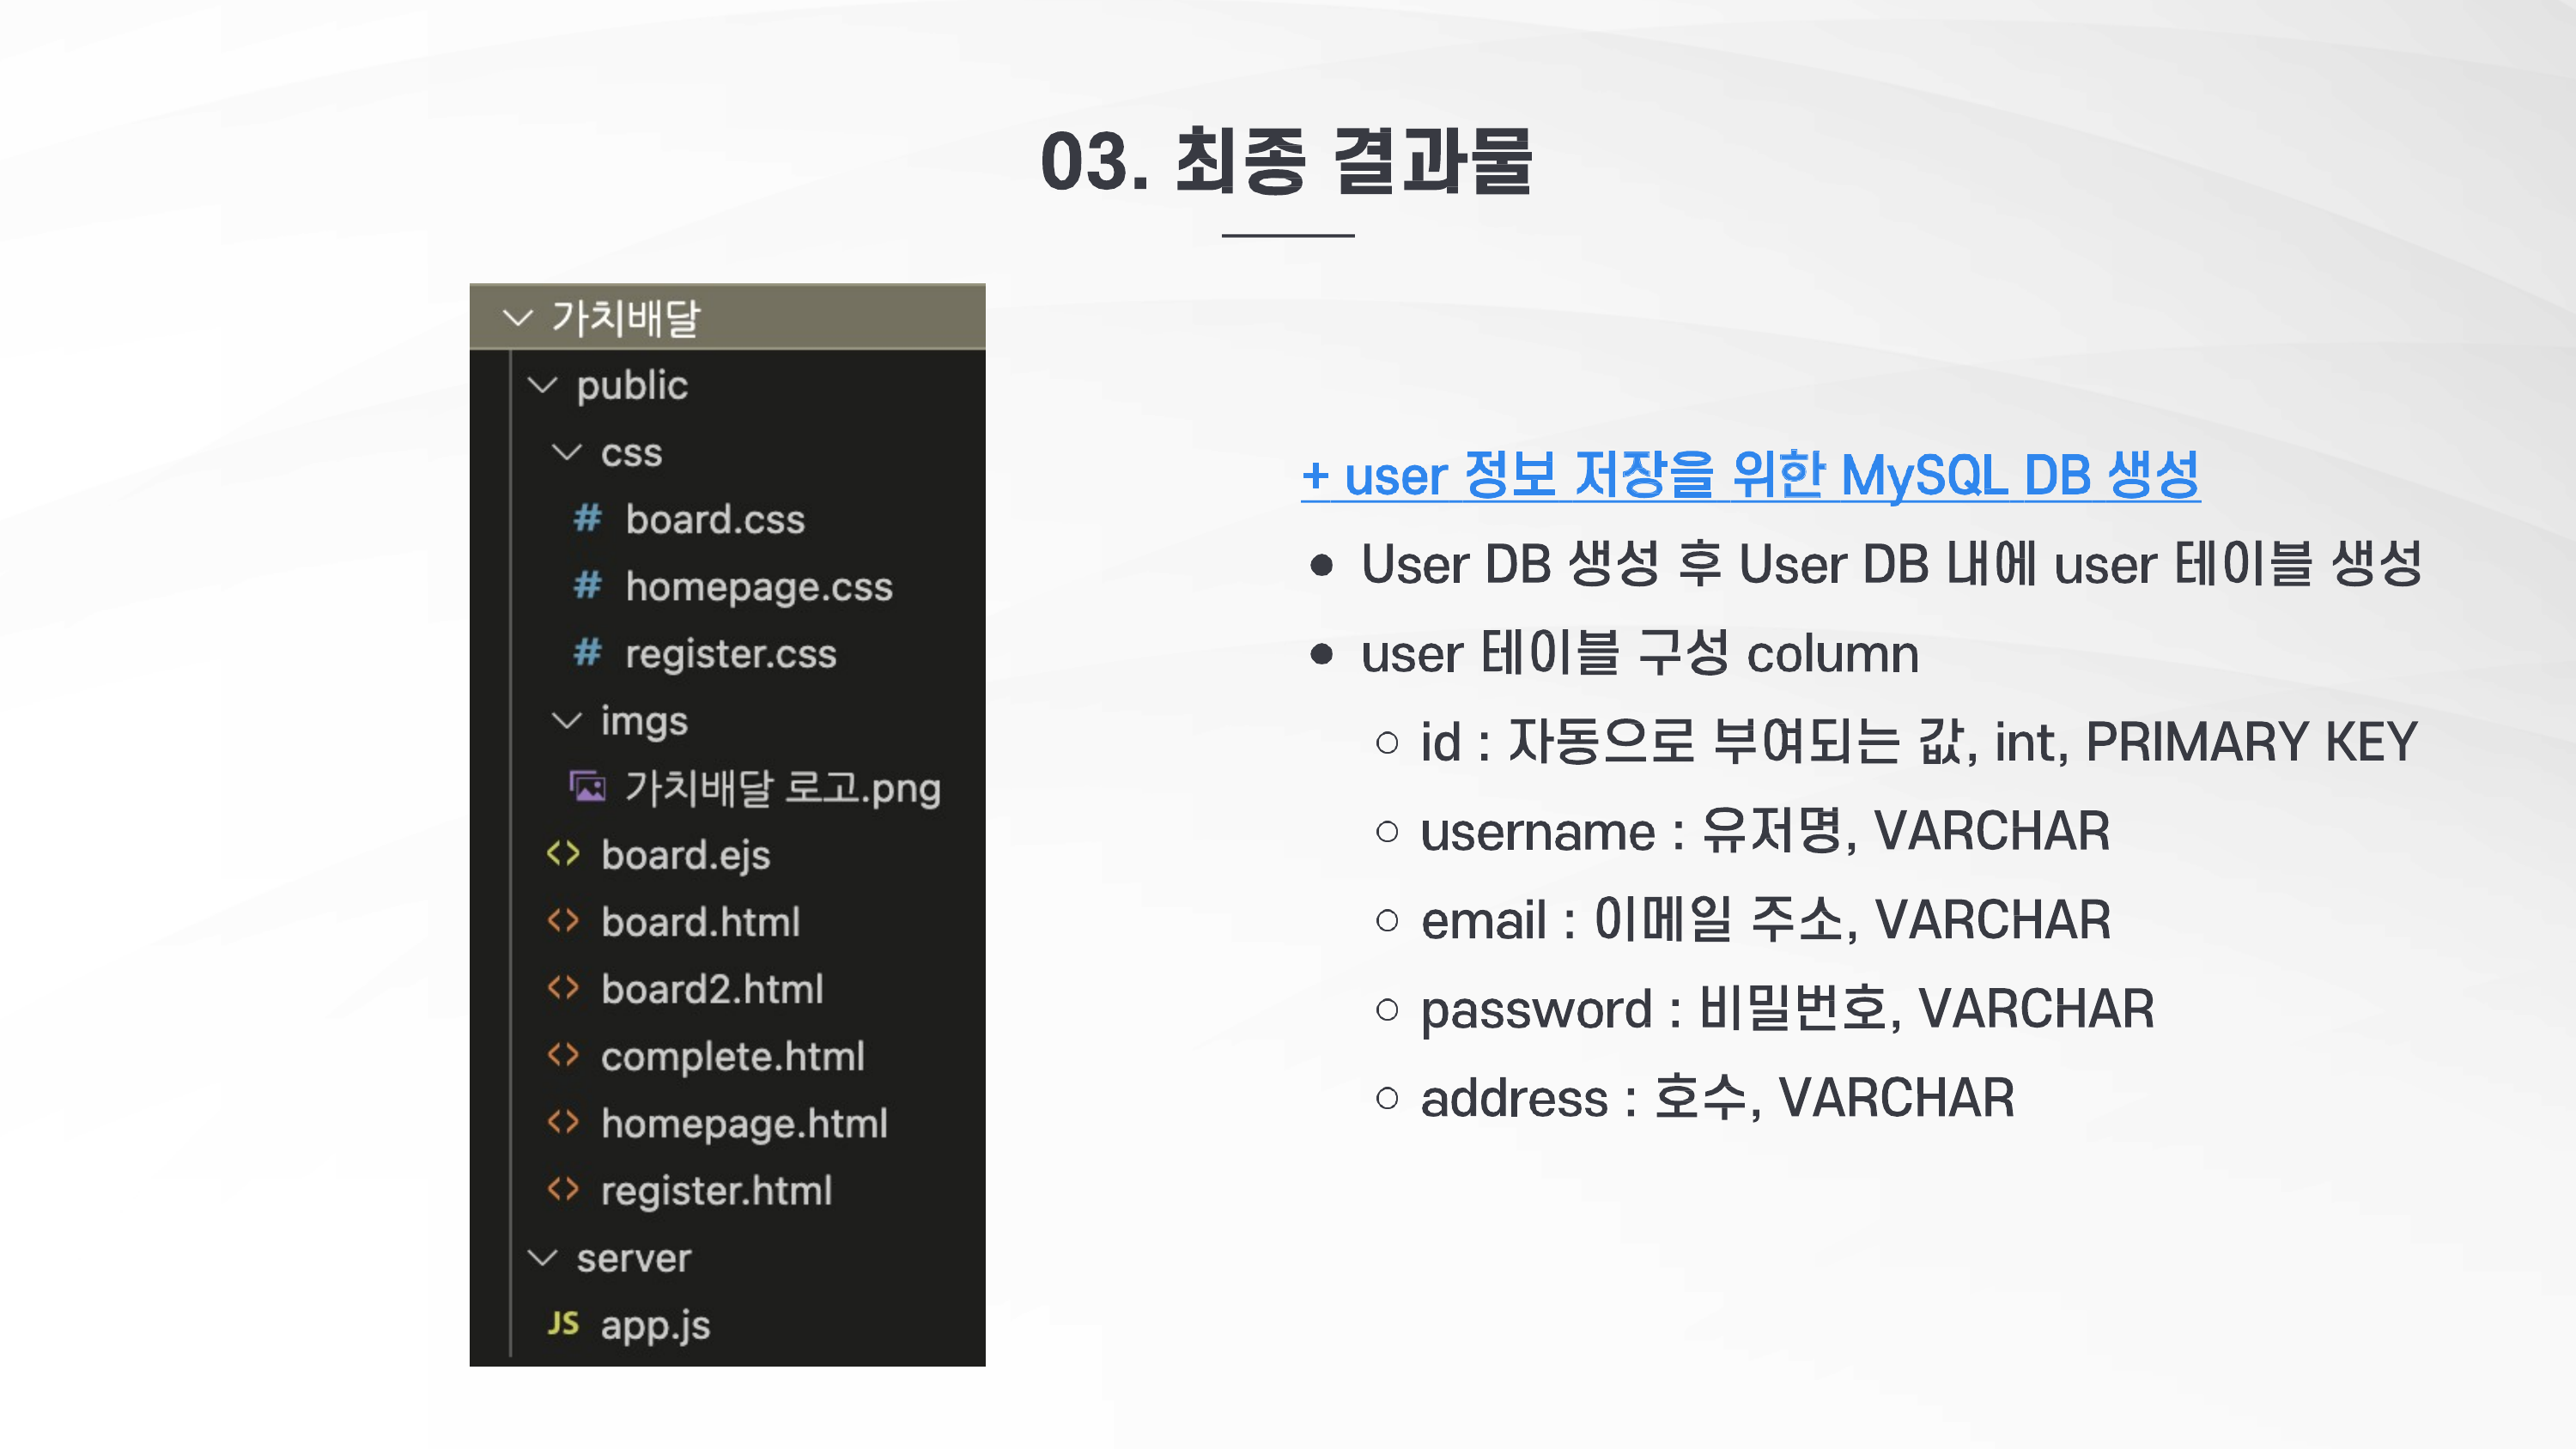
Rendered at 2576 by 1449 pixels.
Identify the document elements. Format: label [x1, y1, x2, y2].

text_box [1424, 554, 1470, 584]
picture [1310, 642, 1333, 664]
text_box [2009, 724, 2068, 767]
text_box [1422, 899, 1534, 940]
text_box [1423, 821, 1656, 851]
text_box [1423, 988, 1651, 1040]
picture [1376, 731, 1399, 754]
text_box [1741, 543, 1848, 584]
text_box [0, 0, 2576, 1449]
text_box [1364, 543, 1421, 584]
text_box [1748, 632, 1917, 673]
picture [469, 283, 986, 1367]
picture [1376, 998, 1399, 1021]
picture [1376, 909, 1399, 931]
picture [1376, 1087, 1399, 1109]
picture [1310, 554, 1333, 576]
text_box [1984, 453, 2009, 494]
text_box [2057, 554, 2158, 584]
picture [1376, 820, 1399, 843]
text_box [1364, 642, 1464, 673]
text_box [1422, 1076, 1607, 1118]
